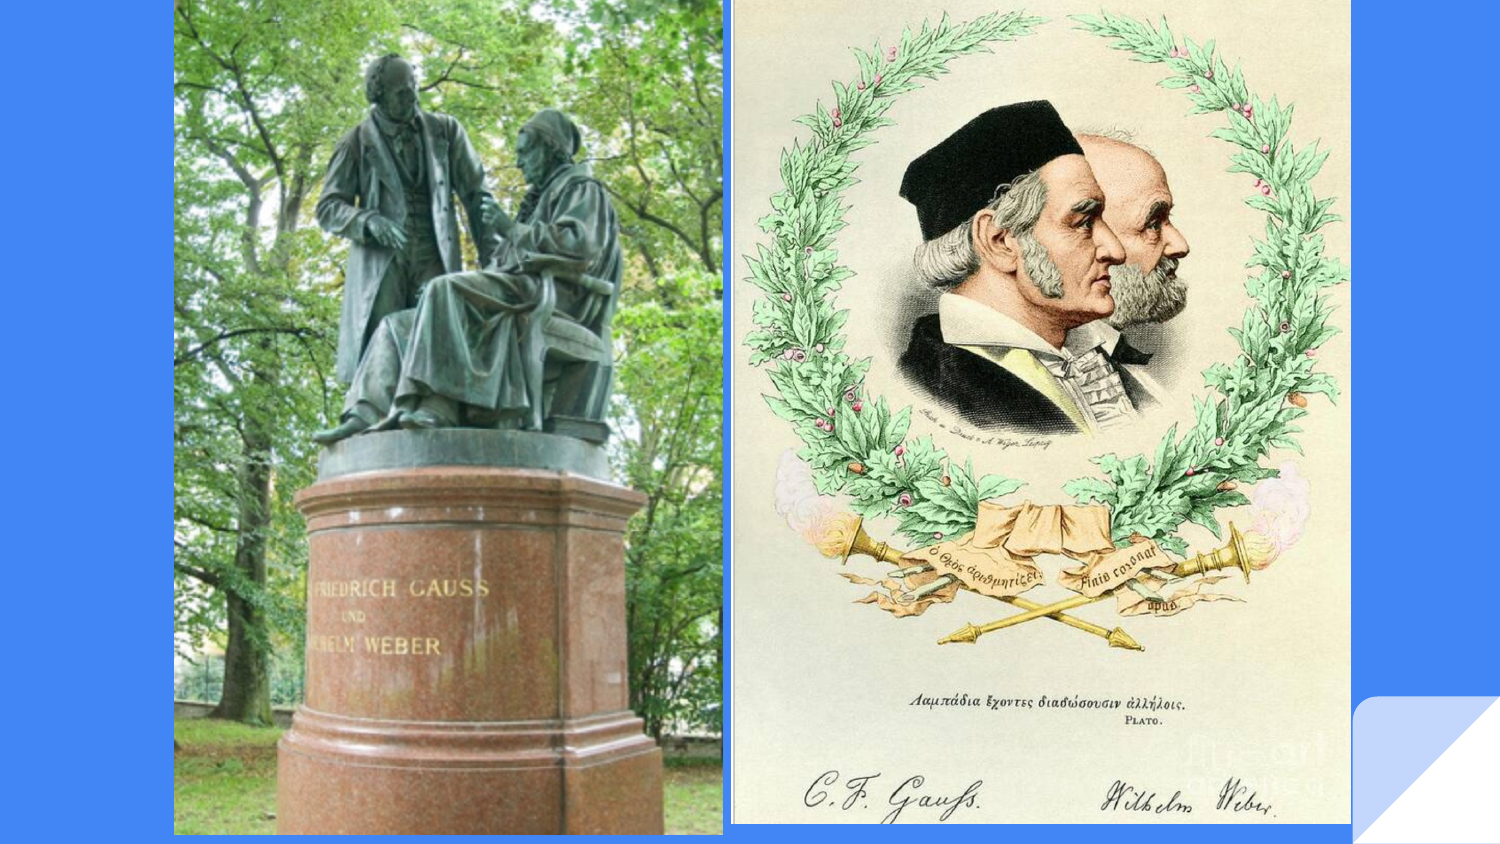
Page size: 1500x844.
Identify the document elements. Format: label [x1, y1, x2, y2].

picture [174, 0, 723, 835]
picture [731, 0, 1351, 825]
